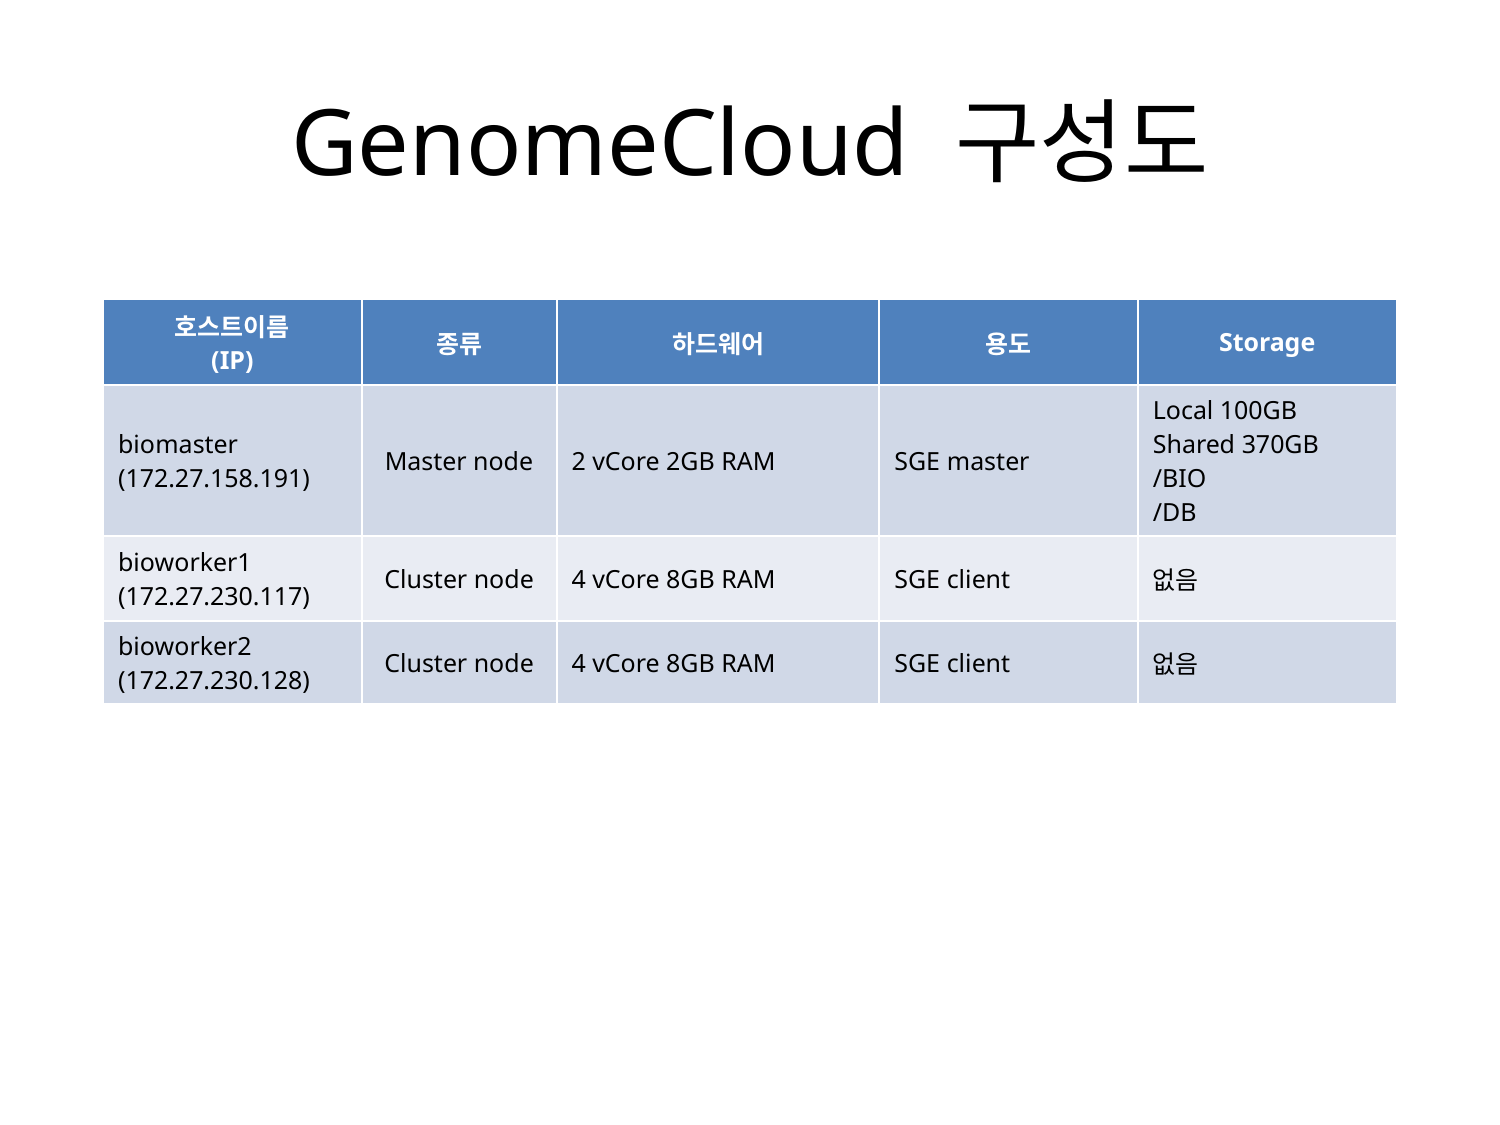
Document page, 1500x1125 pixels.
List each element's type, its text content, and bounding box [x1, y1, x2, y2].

table_cell SGE client [880, 537, 1137, 620]
table_cell Master node [363, 386, 556, 535]
table_cell biomaster (172.27.158.191) [104, 386, 361, 535]
table_header 종류 [363, 300, 556, 384]
table_header 용도 [880, 300, 1137, 384]
table_cell 없음 [1139, 622, 1396, 703]
table_cell Local 100GB Shared 370GB /BIO /DB [1139, 386, 1396, 535]
table_cell 4 vCore 8GB RAM [558, 537, 878, 620]
table_cell Cluster node [363, 622, 556, 703]
table_cell 2 vCore 2GB RAM [558, 386, 878, 535]
table_header 하드웨어 [558, 300, 878, 384]
table_cell bioworker2 (172.27.230.128) [104, 622, 361, 703]
table_header 호스트이름 (IP) [104, 300, 361, 384]
table_cell SGE master [880, 386, 1137, 535]
table_cell Cluster node [363, 537, 556, 620]
table_cell bioworker1 (172.27.230.117) [104, 537, 361, 620]
table_cell 없음 [1139, 537, 1396, 620]
table_header Storage [1139, 300, 1396, 384]
title GenomeCloud 구성도 [75, 45, 1425, 233]
table_cell SGE client [880, 622, 1137, 703]
table_cell 4 vCore 8GB RAM [558, 622, 878, 703]
